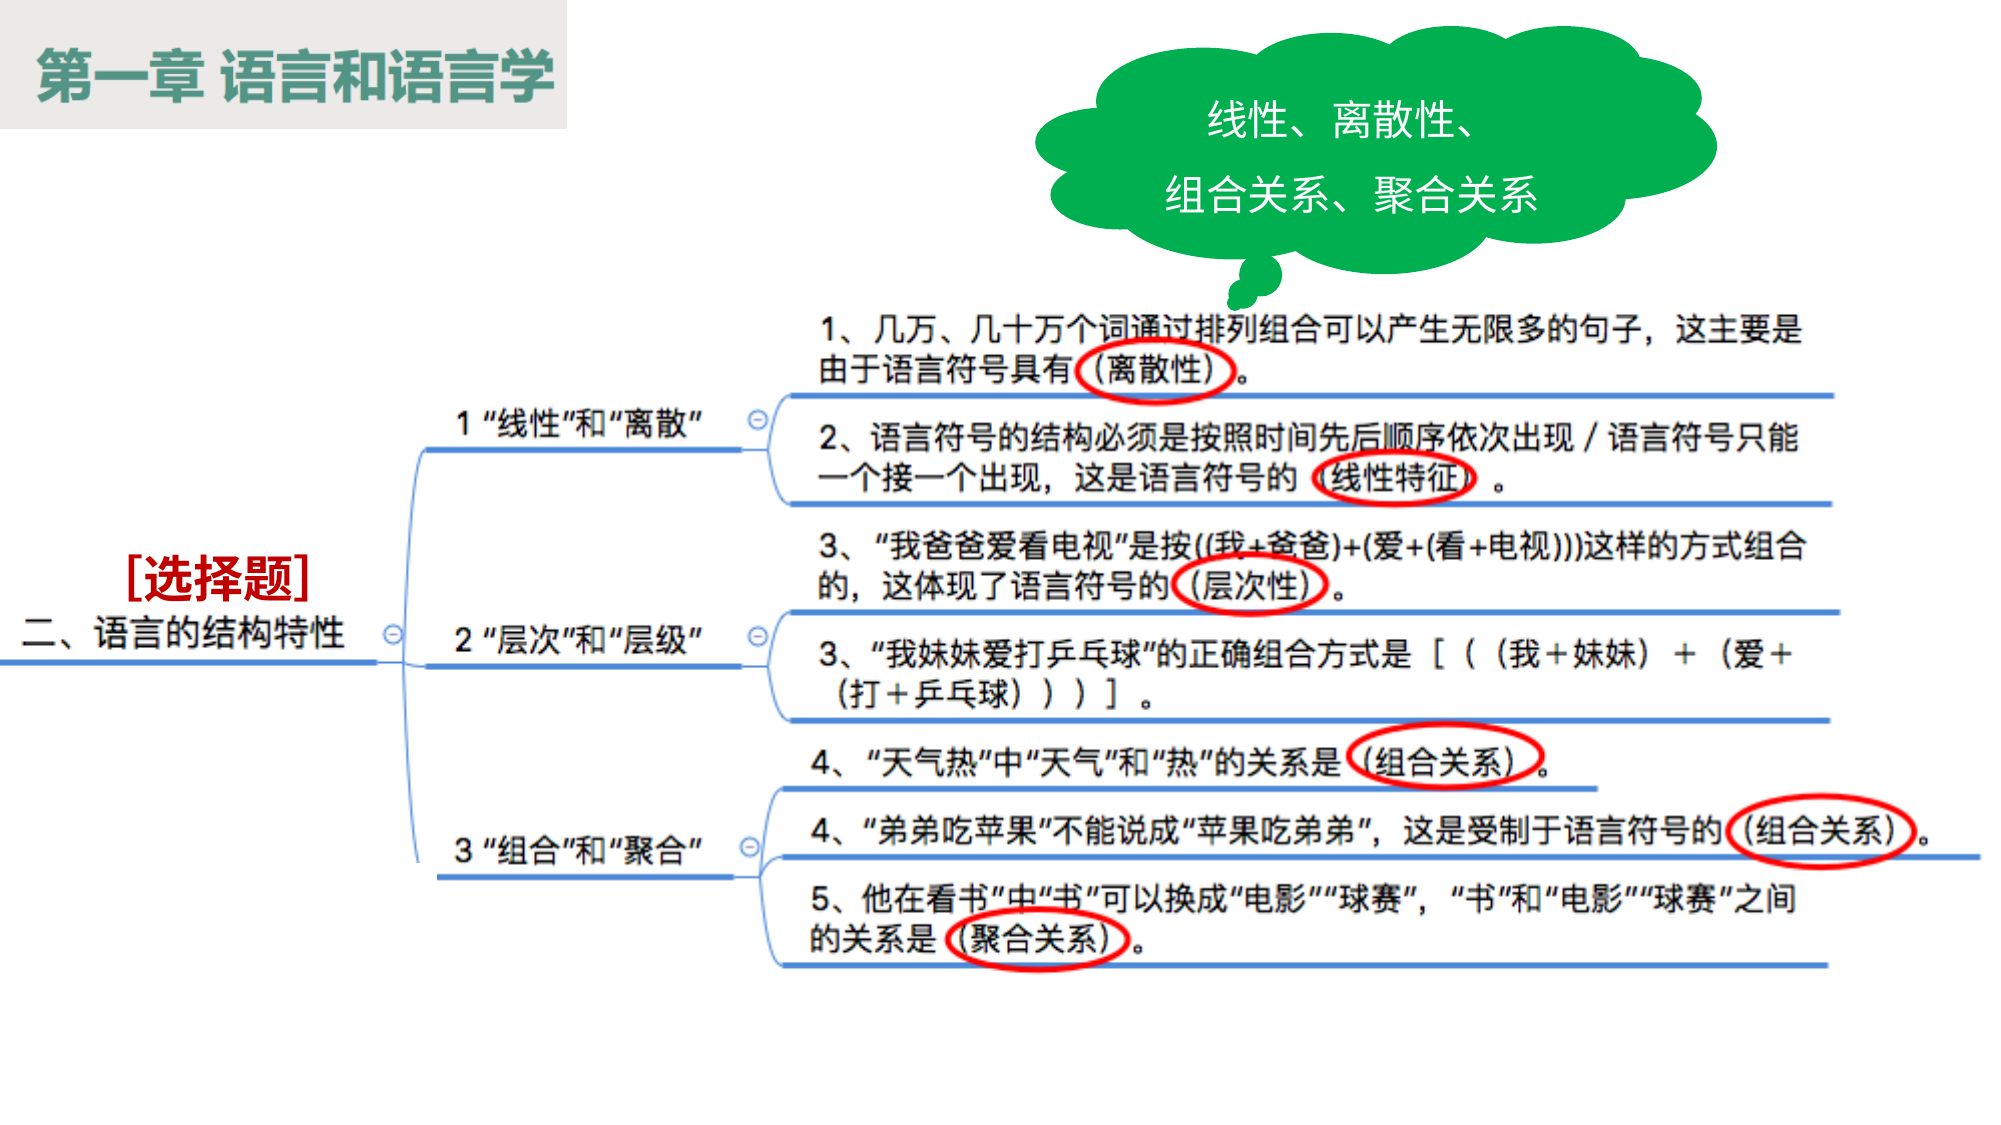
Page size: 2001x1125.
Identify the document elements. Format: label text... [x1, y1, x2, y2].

picture [0, 0, 567, 129]
picture [0, 293, 2000, 1004]
text_box 线性、离散性、 组合关系、聚合关系 [1035, 26, 1718, 293]
